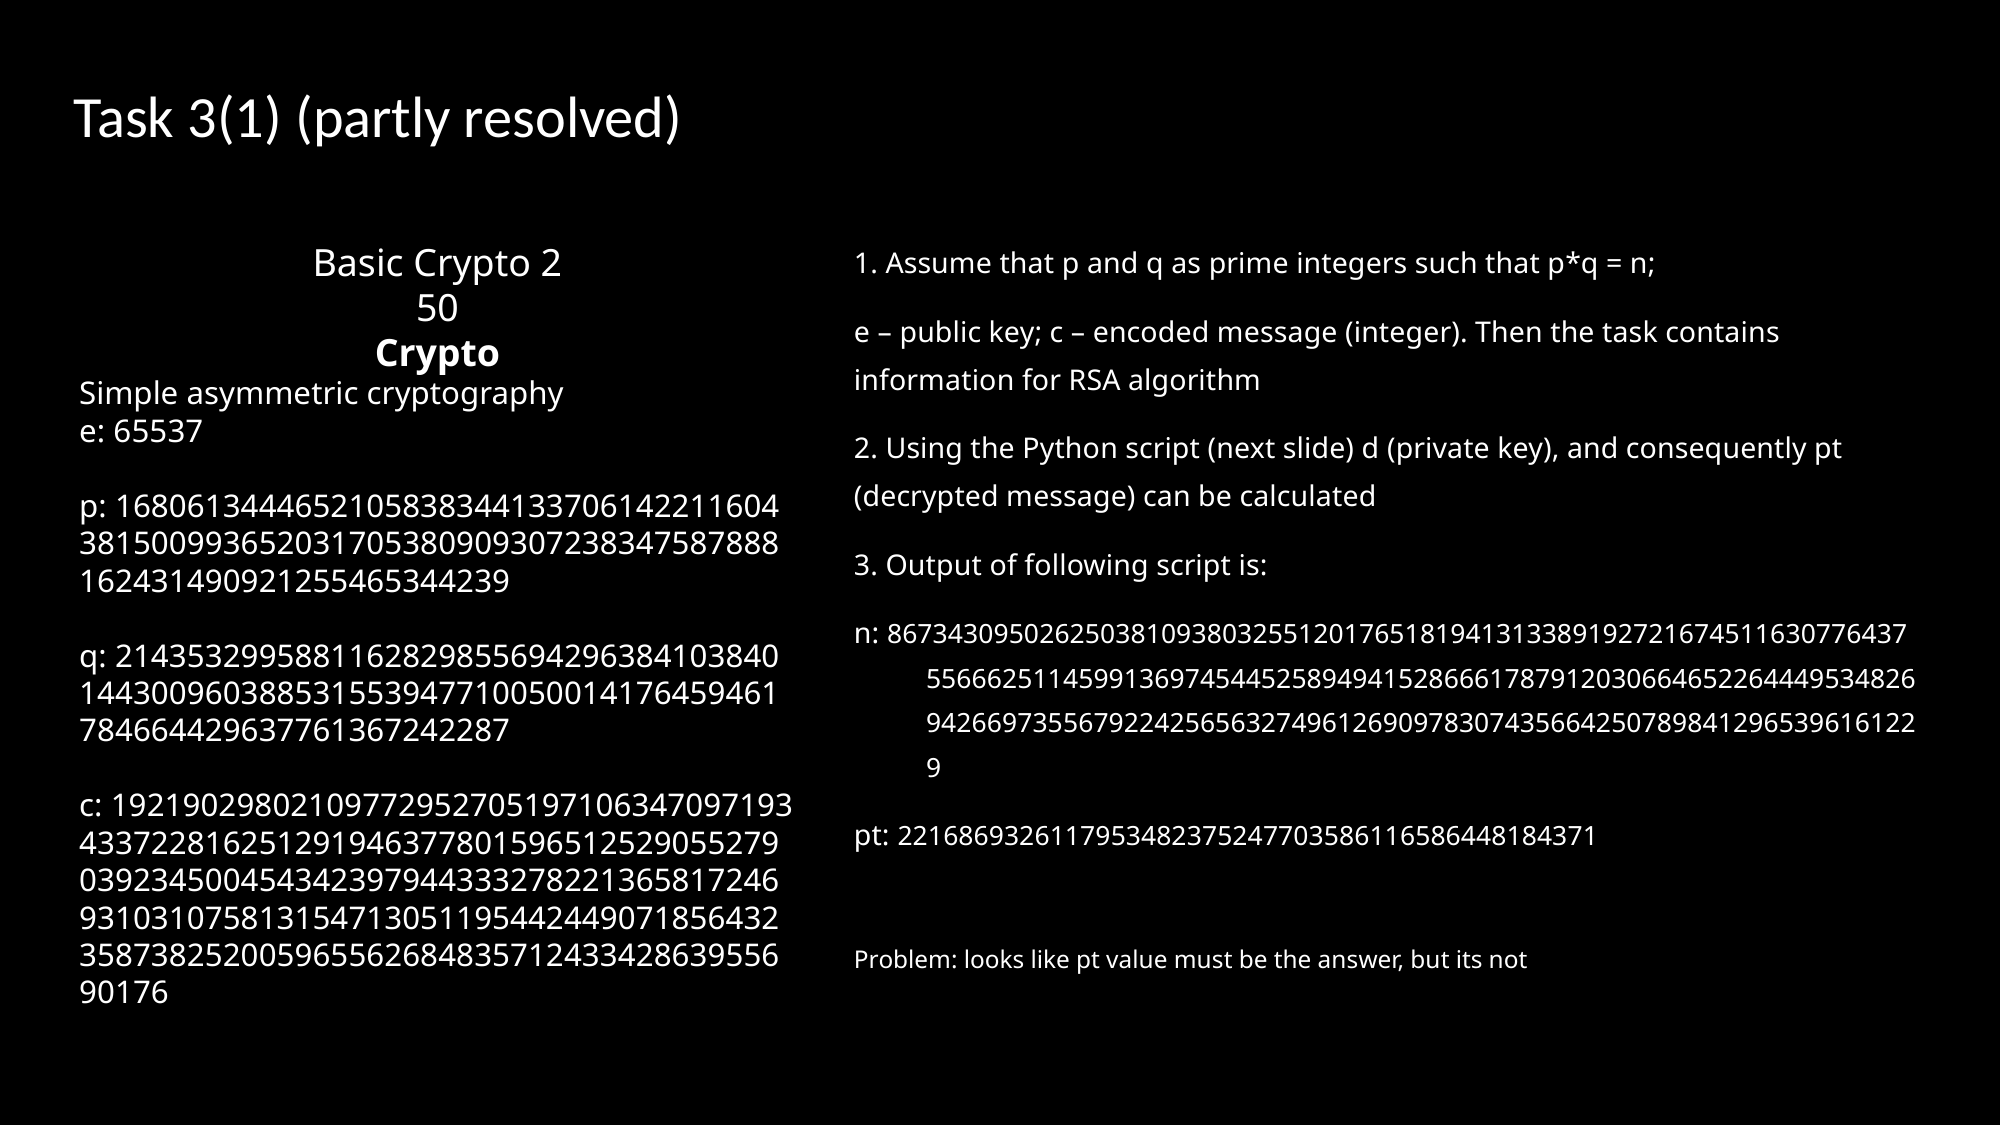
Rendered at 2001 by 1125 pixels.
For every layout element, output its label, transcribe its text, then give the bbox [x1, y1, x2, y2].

title Task 3(1) (partly resolved) [73, 63, 1926, 175]
text_box Basic Crypto 2 50 Crypto Simple asymmetric cryptography e: 65537 p: 1680613444652105838344133706142211604381500993652031705380909307238347587888162431490921255465344239 q: 2143532995881162829855694296384103840144300960388531553947710050014176459461784664429637761367242287 c: 1921902980210977295270519710634709719343372281625129194637780159651252905527903923450045434239794433327822136581724693103107581315471305119544244907185643235873825200596556268483571243342863955690176 [64, 231, 811, 1125]
list 1. Assume that p and q as prime integers such that p*q = n; e – public key; c – encoded message (integer). Then the task contains information for RSA algorithm 2. Using the Python script (next slide) d (private key), and consequently pt (decrypted message) can be calculated 3. Output of following script is: n: 867343095026250381093803255120176518194131338919272167451163077643755666251145991369745445258949415286661787912030664652264449534826942669735567922425656327496126909783074356642507898412965396161229 pt: 2216869326117953482375247703586116586448184371 Problem: looks like pt value must be the answer, but its not [853, 231, 1934, 976]
